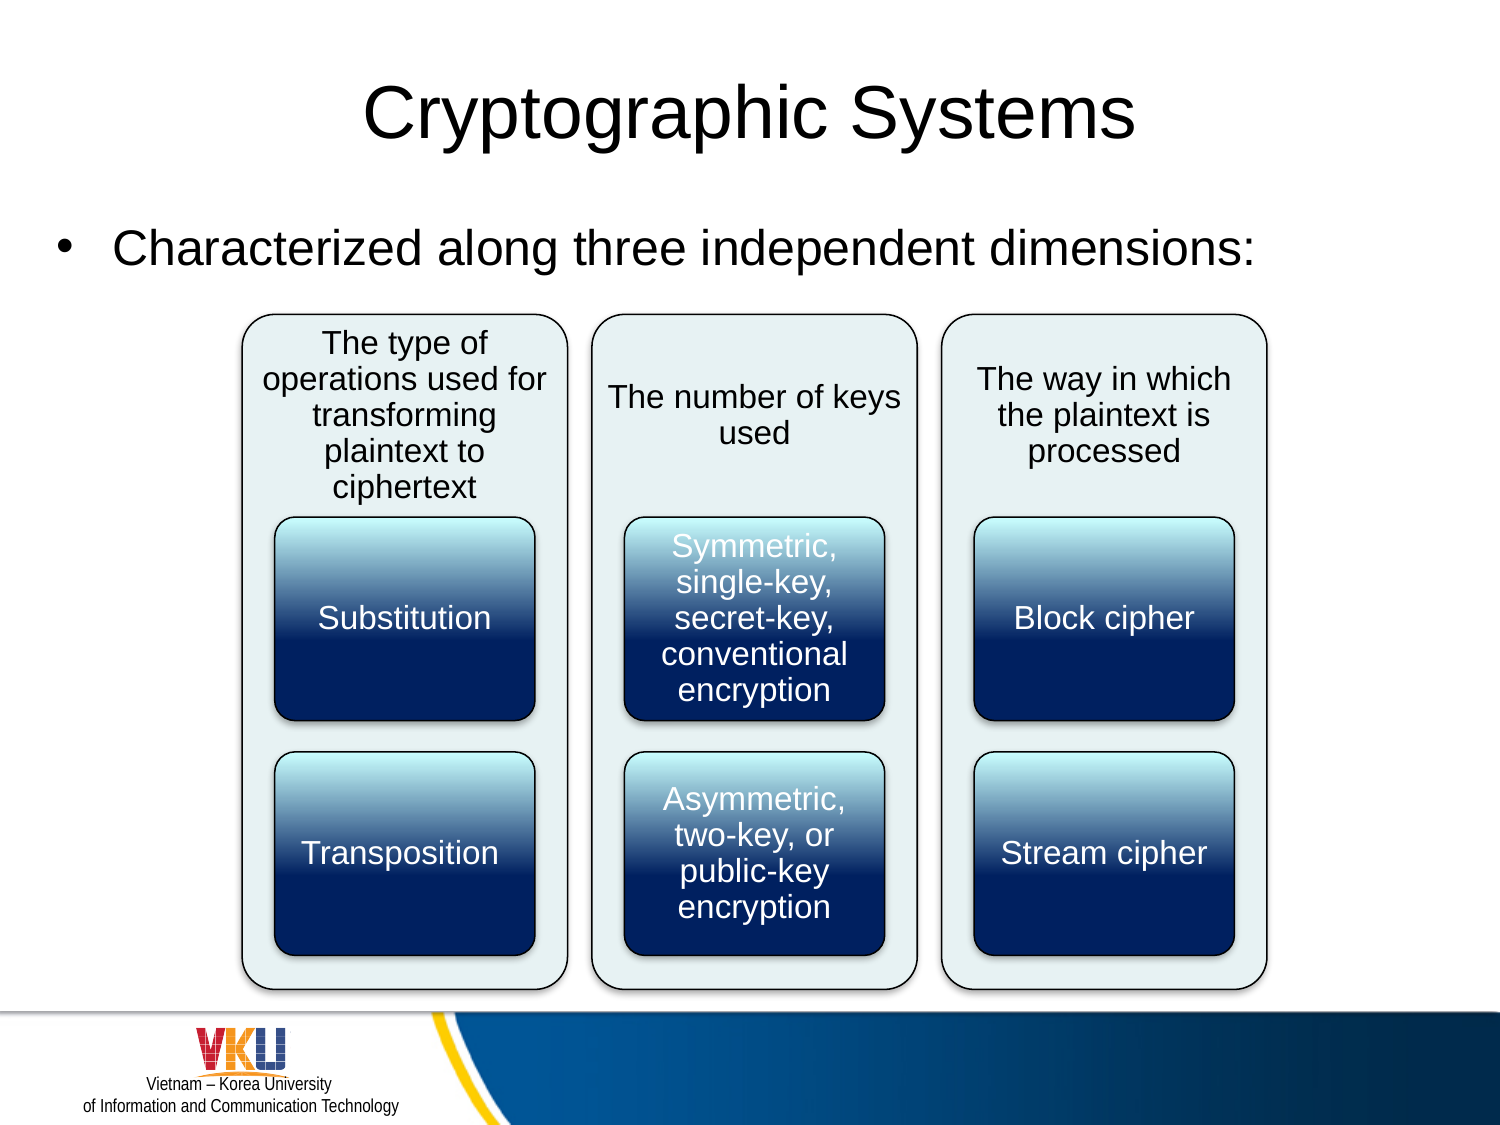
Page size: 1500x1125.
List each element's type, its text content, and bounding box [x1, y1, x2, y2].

picture [0, 1011, 1500, 1125]
title Cryptographic Systems [75, 45, 1425, 173]
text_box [241, 314, 1268, 990]
list Characterized along three independent dimensions: [41, 208, 1454, 303]
